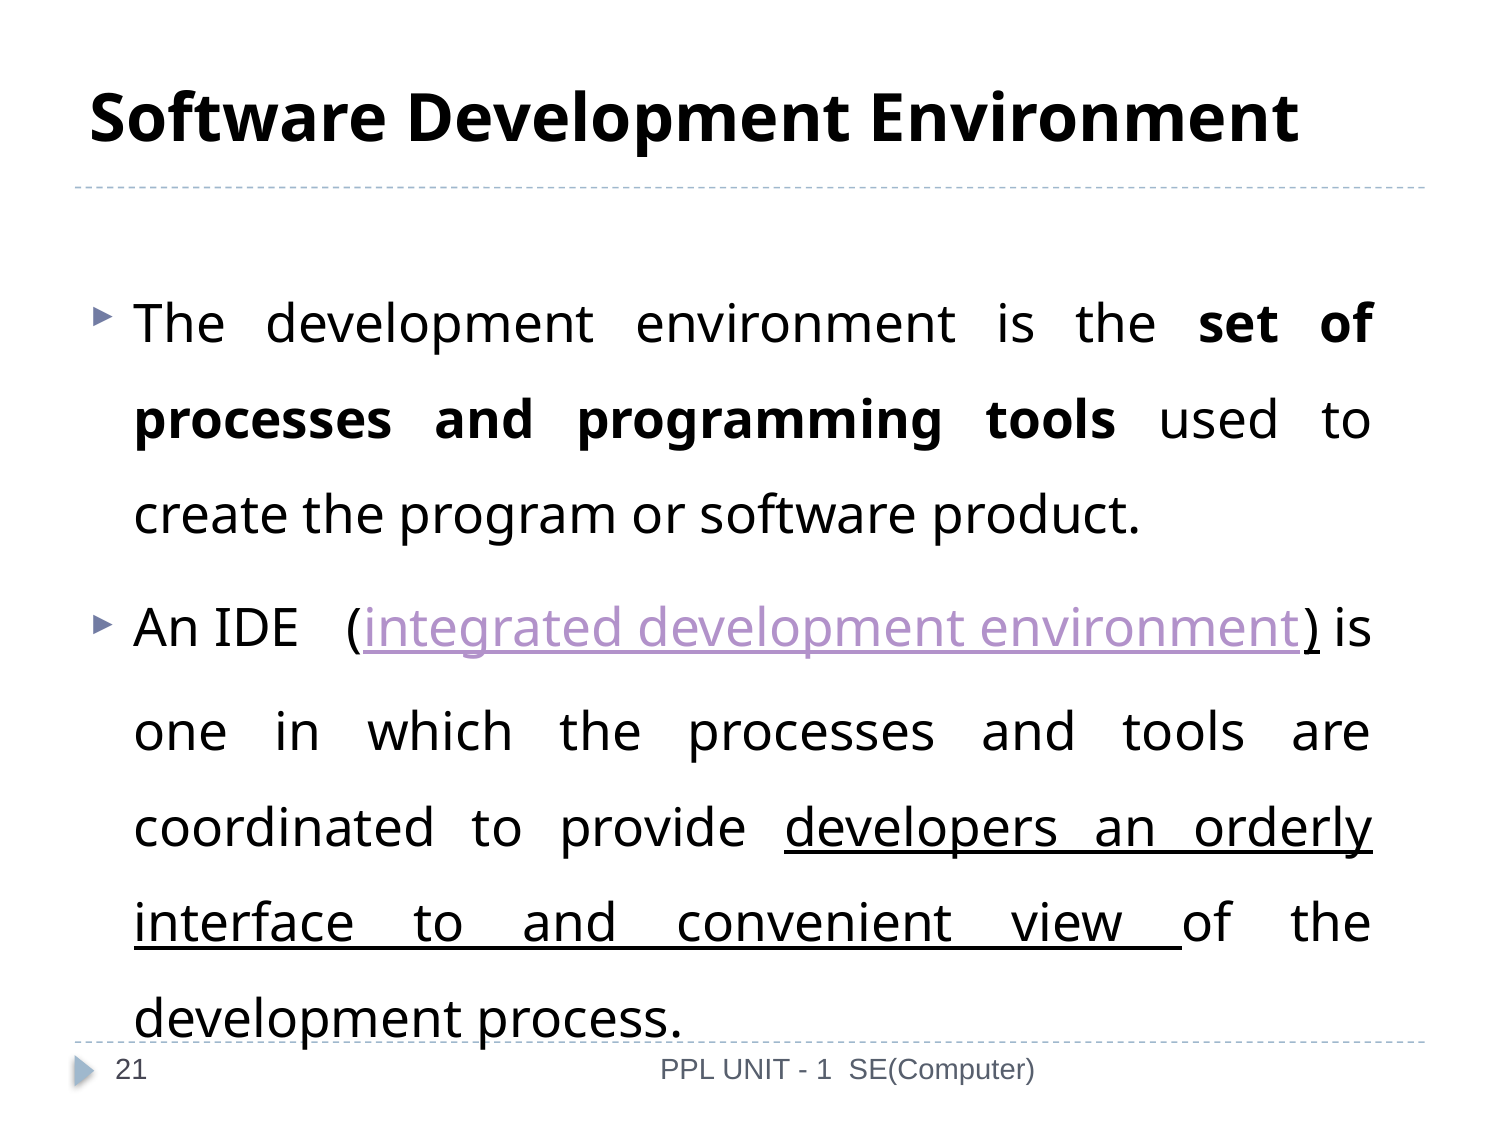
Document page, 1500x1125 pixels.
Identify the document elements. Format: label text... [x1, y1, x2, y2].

title Software Development Environment [75, 45, 1388, 163]
list The development environment is the set of processes and programming tools used to create the program or software product. An IDE (integrated development environment) is one in which the processes and tools are coordinated to provide developers an orderly interface to and convenient view of the development process. [75, 249, 1388, 1062]
footer PPL UNIT - 1 SE(Computer) [475, 1042, 1051, 1103]
slide_number 21 [100, 1042, 426, 1103]
